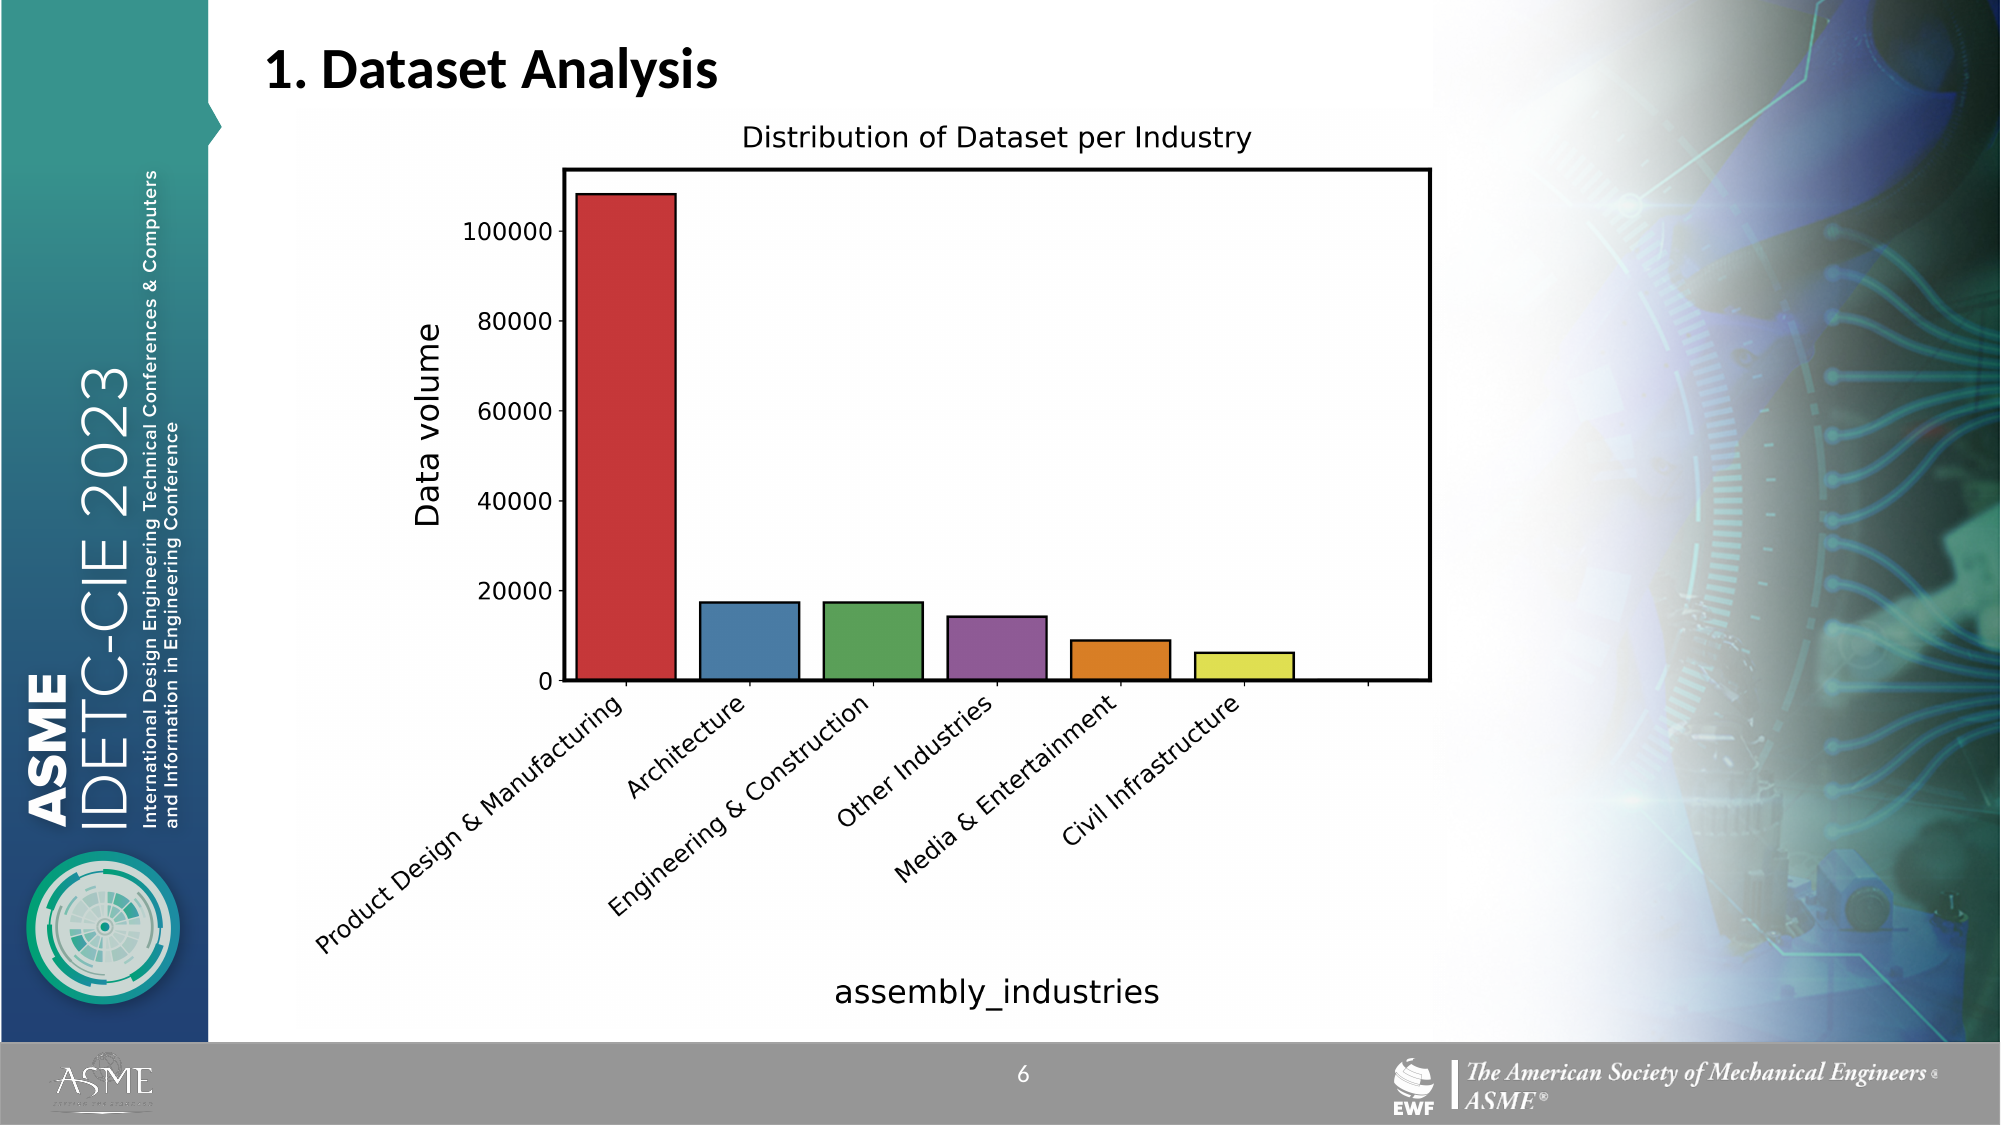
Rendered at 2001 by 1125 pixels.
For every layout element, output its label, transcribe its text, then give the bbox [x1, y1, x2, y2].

text_box 1. Dataset Analysis [248, 22, 1150, 108]
picture [1394, 1058, 1434, 1115]
picture [49, 1052, 153, 1114]
slide_number 6 [594, 1042, 1045, 1103]
picture [0, 0, 222, 1042]
picture [296, 0, 2000, 1042]
